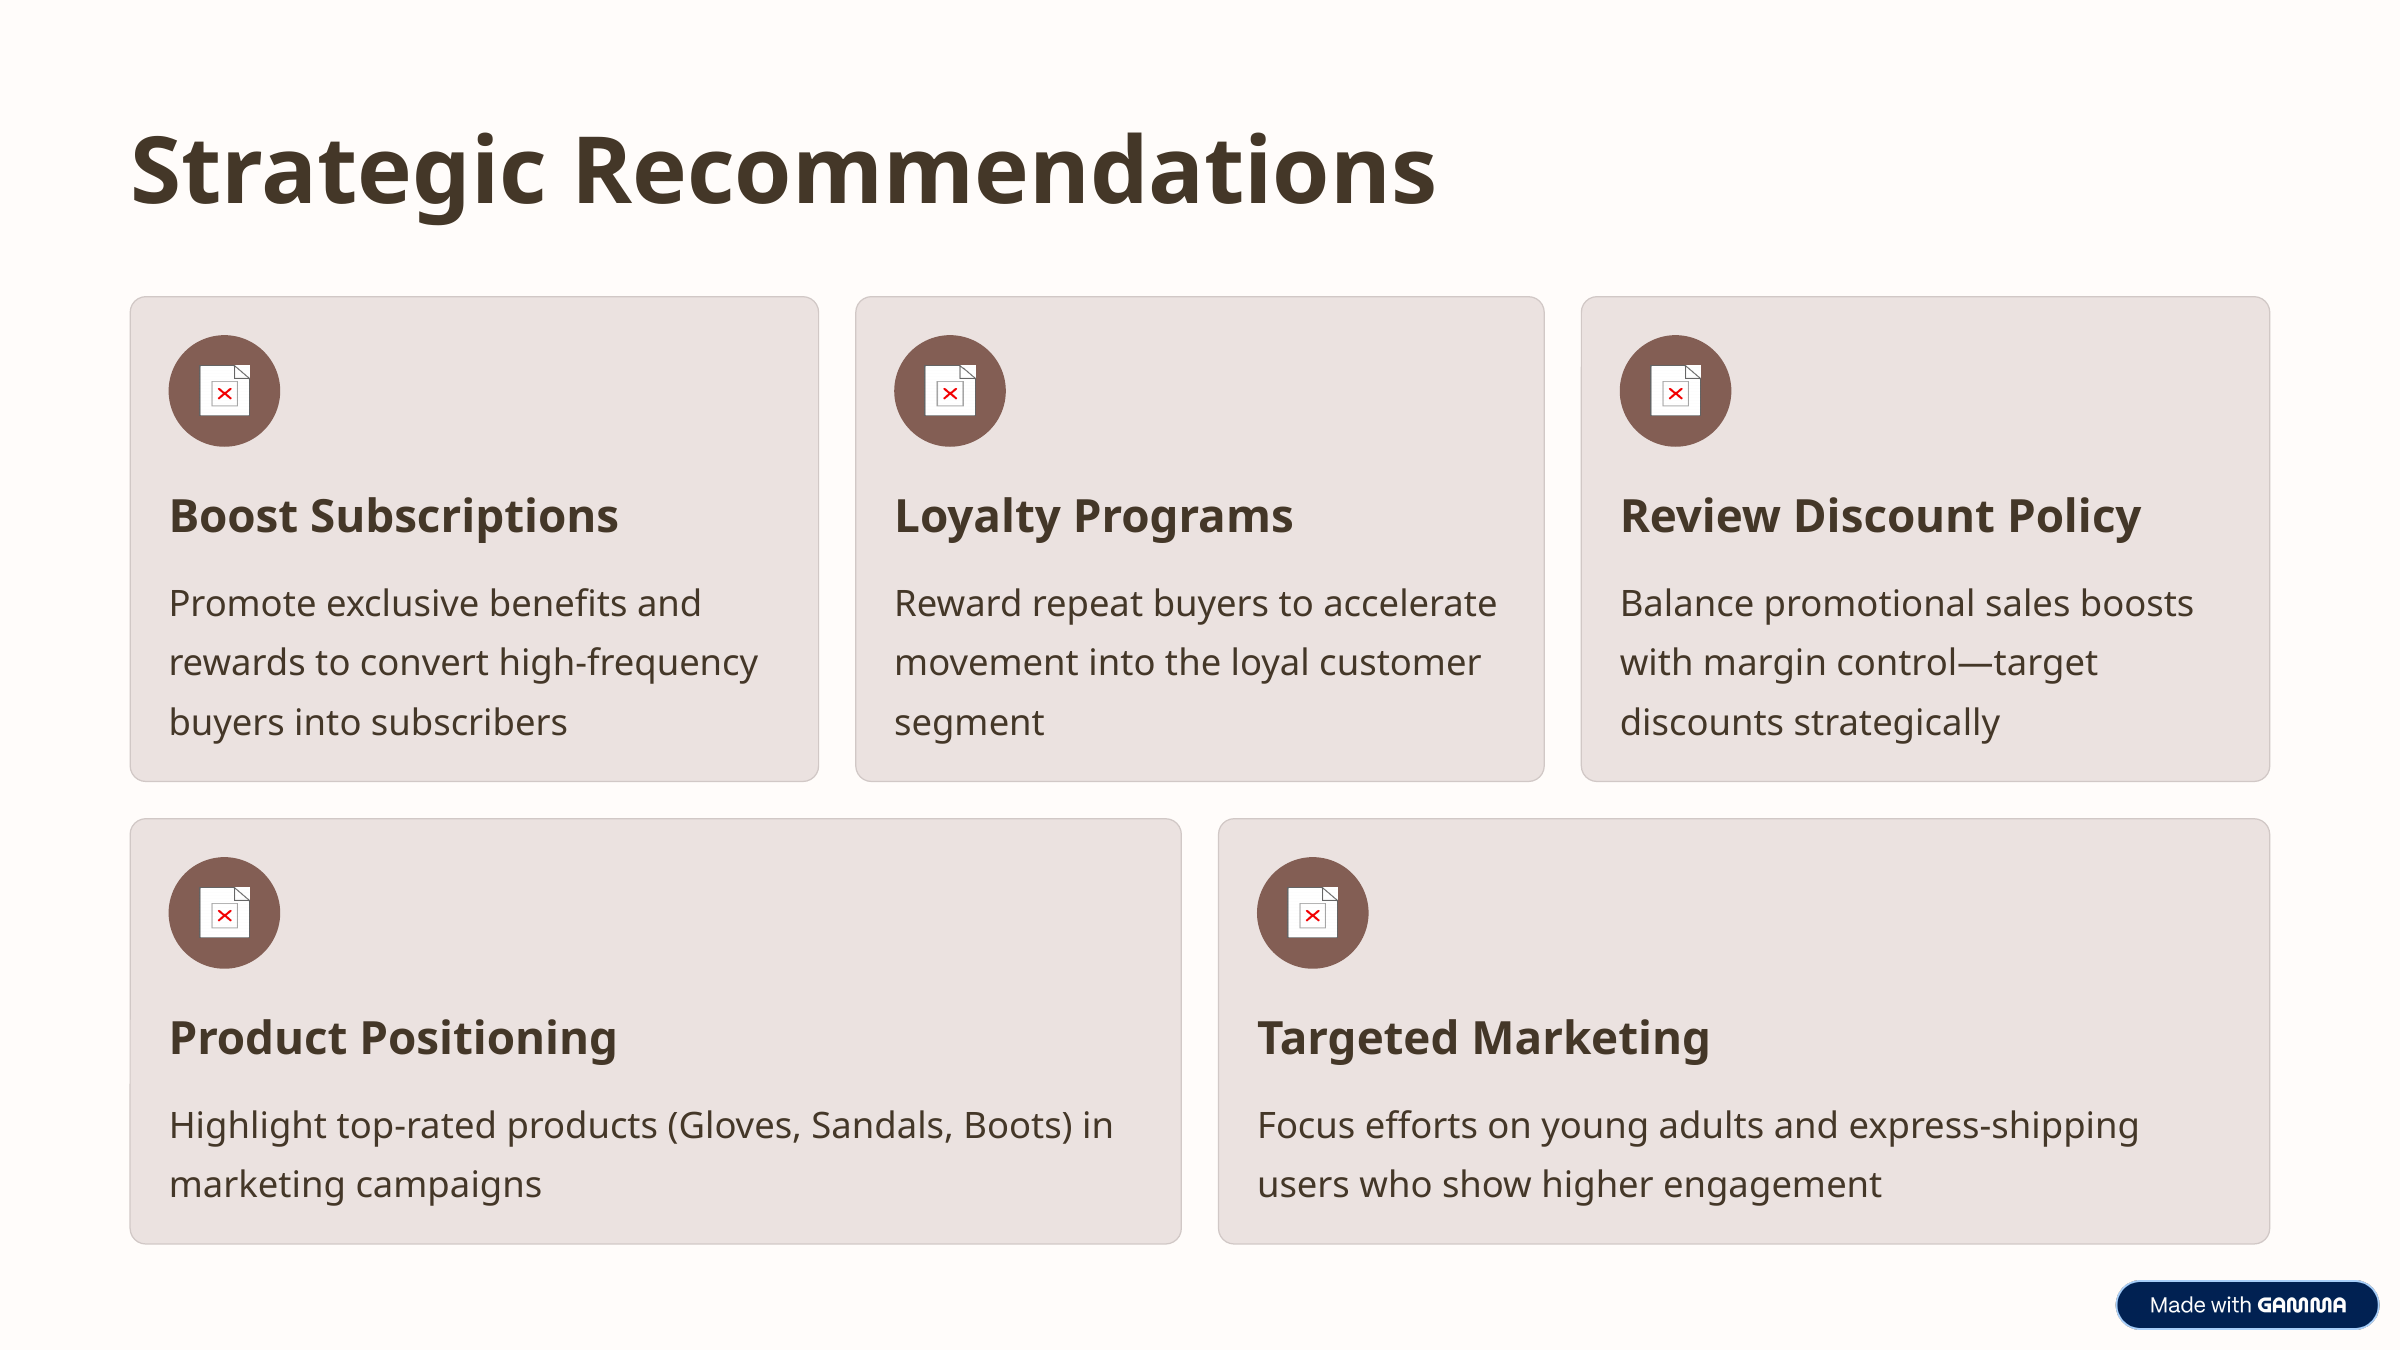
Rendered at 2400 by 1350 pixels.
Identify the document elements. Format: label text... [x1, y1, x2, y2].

text_box Promote exclusive benefits and rewards to convert high-frequency buyers into subscribers [168, 564, 781, 743]
text_box Strategic Recommendations [130, 106, 1239, 223]
text_box Focus efforts on young adults and express-shipping users who show higher engagement [1257, 1086, 2232, 1206]
text_box [855, 296, 1545, 782]
text_box [1256, 857, 1369, 969]
picture [1650, 365, 1701, 416]
text_box Boost Subscriptions [168, 483, 634, 543]
text_box [1619, 335, 1732, 447]
picture [199, 365, 250, 416]
text_box Highlight top-rated products (Gloves, Sandals, Boots) in marketing campaigns [168, 1086, 1143, 1206]
picture [2106, 1271, 2389, 1339]
text_box [168, 335, 281, 447]
text_box Balance promotional sales boosts with margin control—target discounts strategically [1619, 564, 2232, 743]
text_box Targeted Marketing [1256, 1005, 1723, 1064]
picture [924, 365, 976, 416]
text_box Review Discount Policy [1619, 483, 2085, 543]
picture [199, 887, 250, 938]
text_box Reward repeat buyers to accelerate movement into the loyal customer segment [894, 564, 1506, 743]
text_box [130, 818, 1182, 1244]
text_box [1581, 296, 2270, 782]
text_box [168, 857, 281, 969]
text_box Product Positioning [168, 1005, 634, 1064]
text_box [1218, 818, 2270, 1244]
text_box Loyalty Programs [894, 483, 1360, 543]
text_box [894, 335, 1006, 447]
text_box [130, 296, 819, 782]
picture [1287, 887, 1338, 938]
